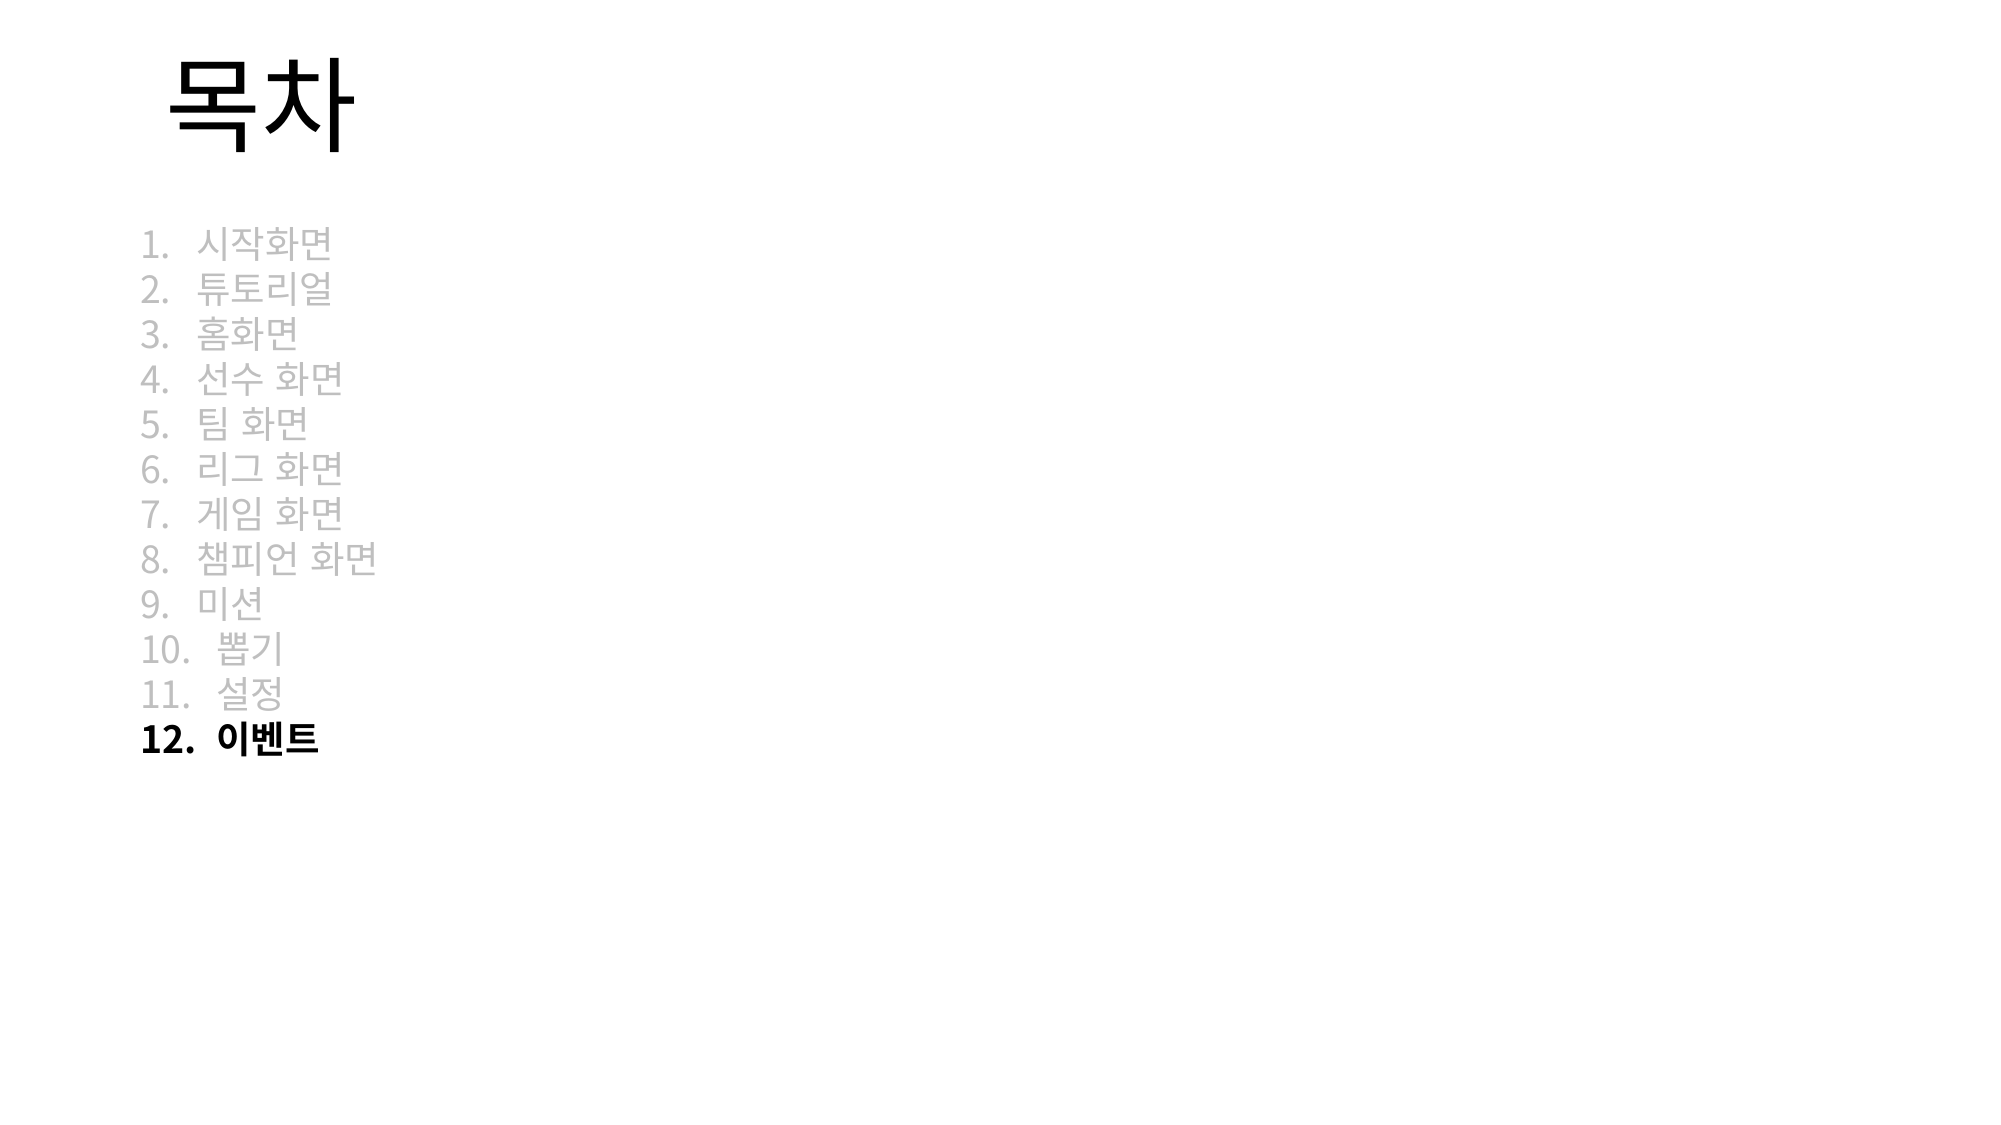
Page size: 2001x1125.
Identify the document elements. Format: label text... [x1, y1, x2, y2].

text_box 시작화면 튜토리얼 홈화면 선수 화면 팀 화면 리그 화면 게임 화면 챔피언 화면 미션 뽑기 설정 이벤트 [125, 214, 710, 769]
title 목차 [0, 0, 523, 175]
